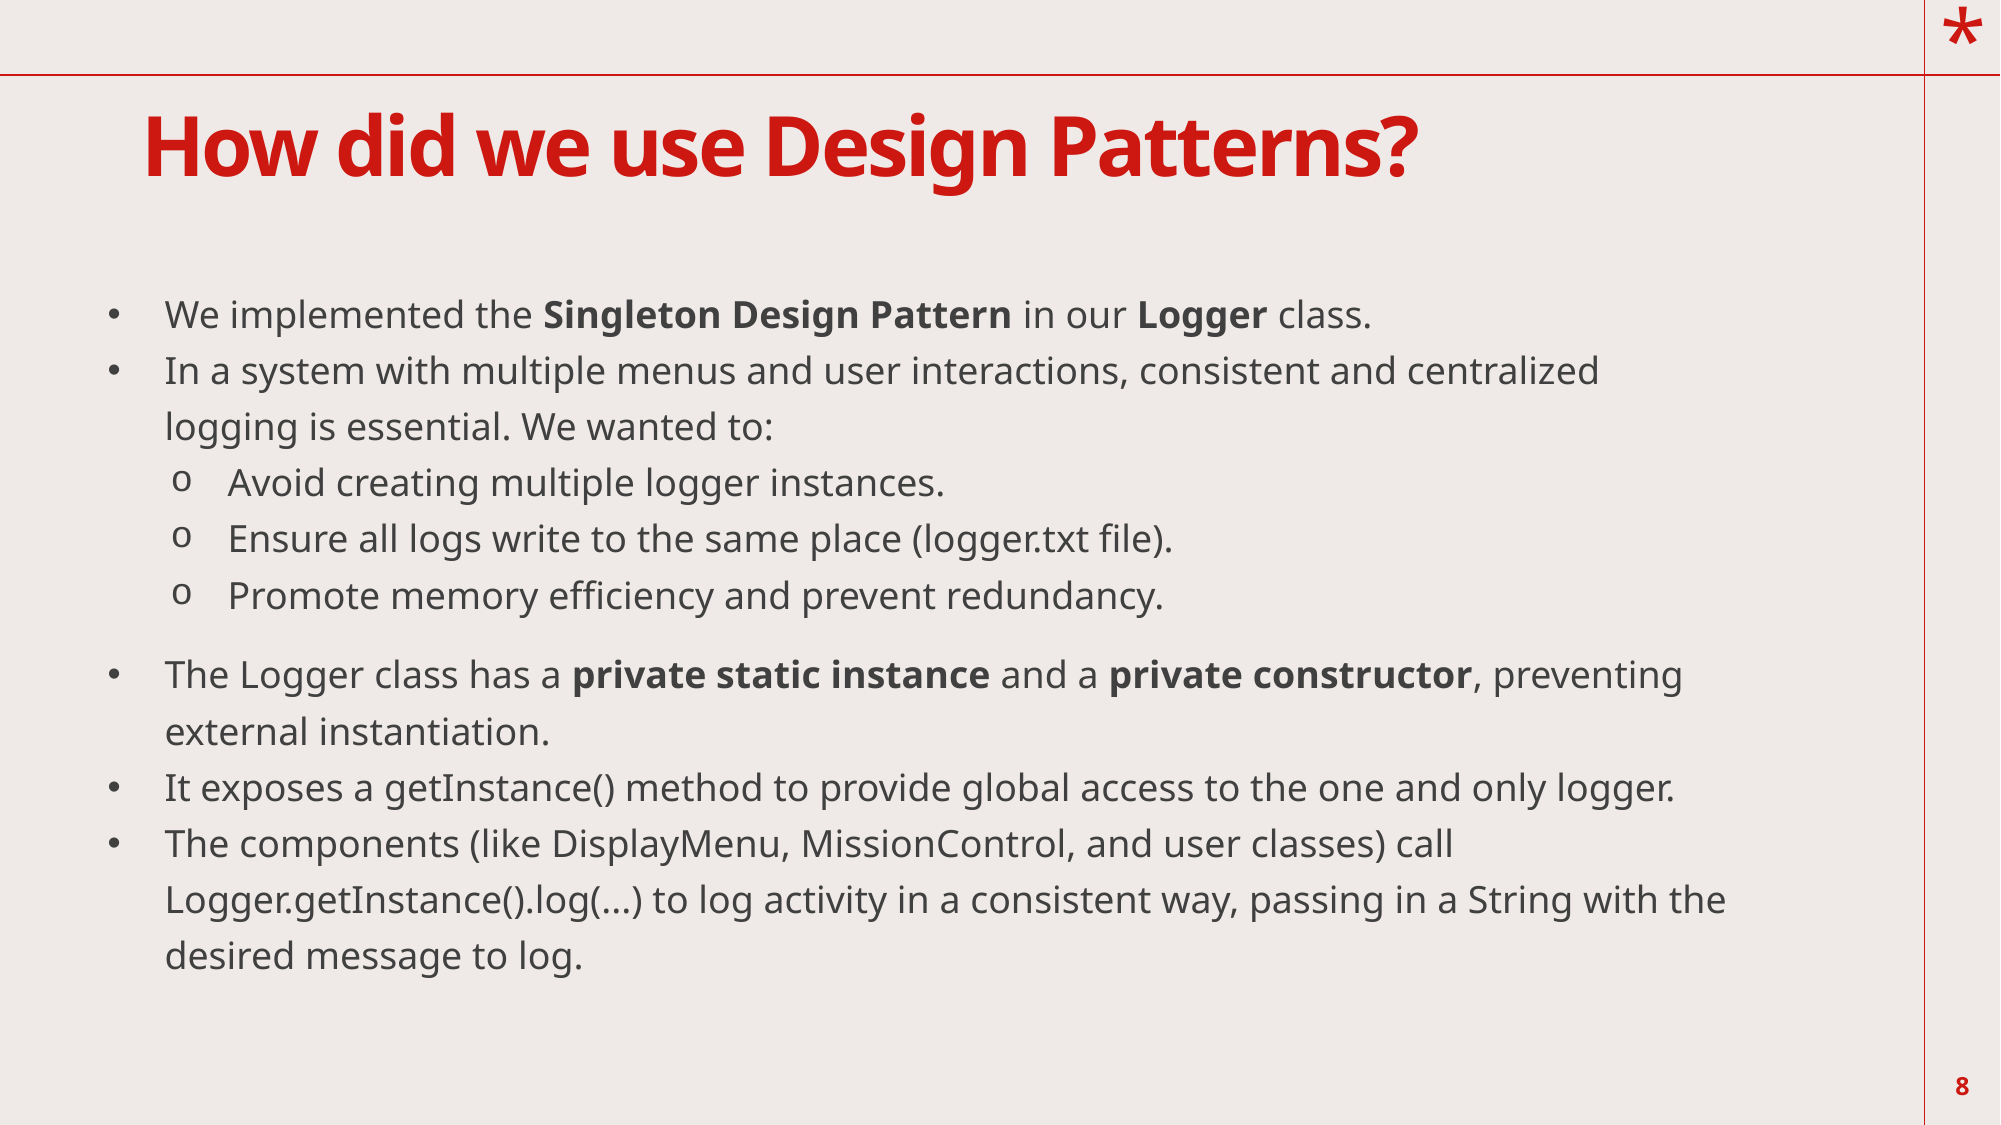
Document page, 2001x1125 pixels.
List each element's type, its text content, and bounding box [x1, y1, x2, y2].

list We implemented the Singleton Design Pattern in our Logger class. In a system with multiple menus and user interactions, consistent and centralized logging is essential. We wanted to: Avoid creating multiple logger instances. Ensure all logs write to the same place (logger.txt file). Promote memory efficiency and prevent redundancy. [92, 271, 1761, 632]
slide_number 8 [1925, 1050, 2000, 1125]
text_box The Logger class has a private static instance and a private constructor, preventing external instantiation. It exposes a getInstance() method to provide global access to the one and only logger. The components (like DisplayMenu, MissionControl, and user classes) call Logger.getInstance().log(...) to log activity in a consistent way, passing in a String with the desired message to log. [92, 632, 1761, 994]
title How did we use Design Patterns? [126, 109, 1874, 260]
